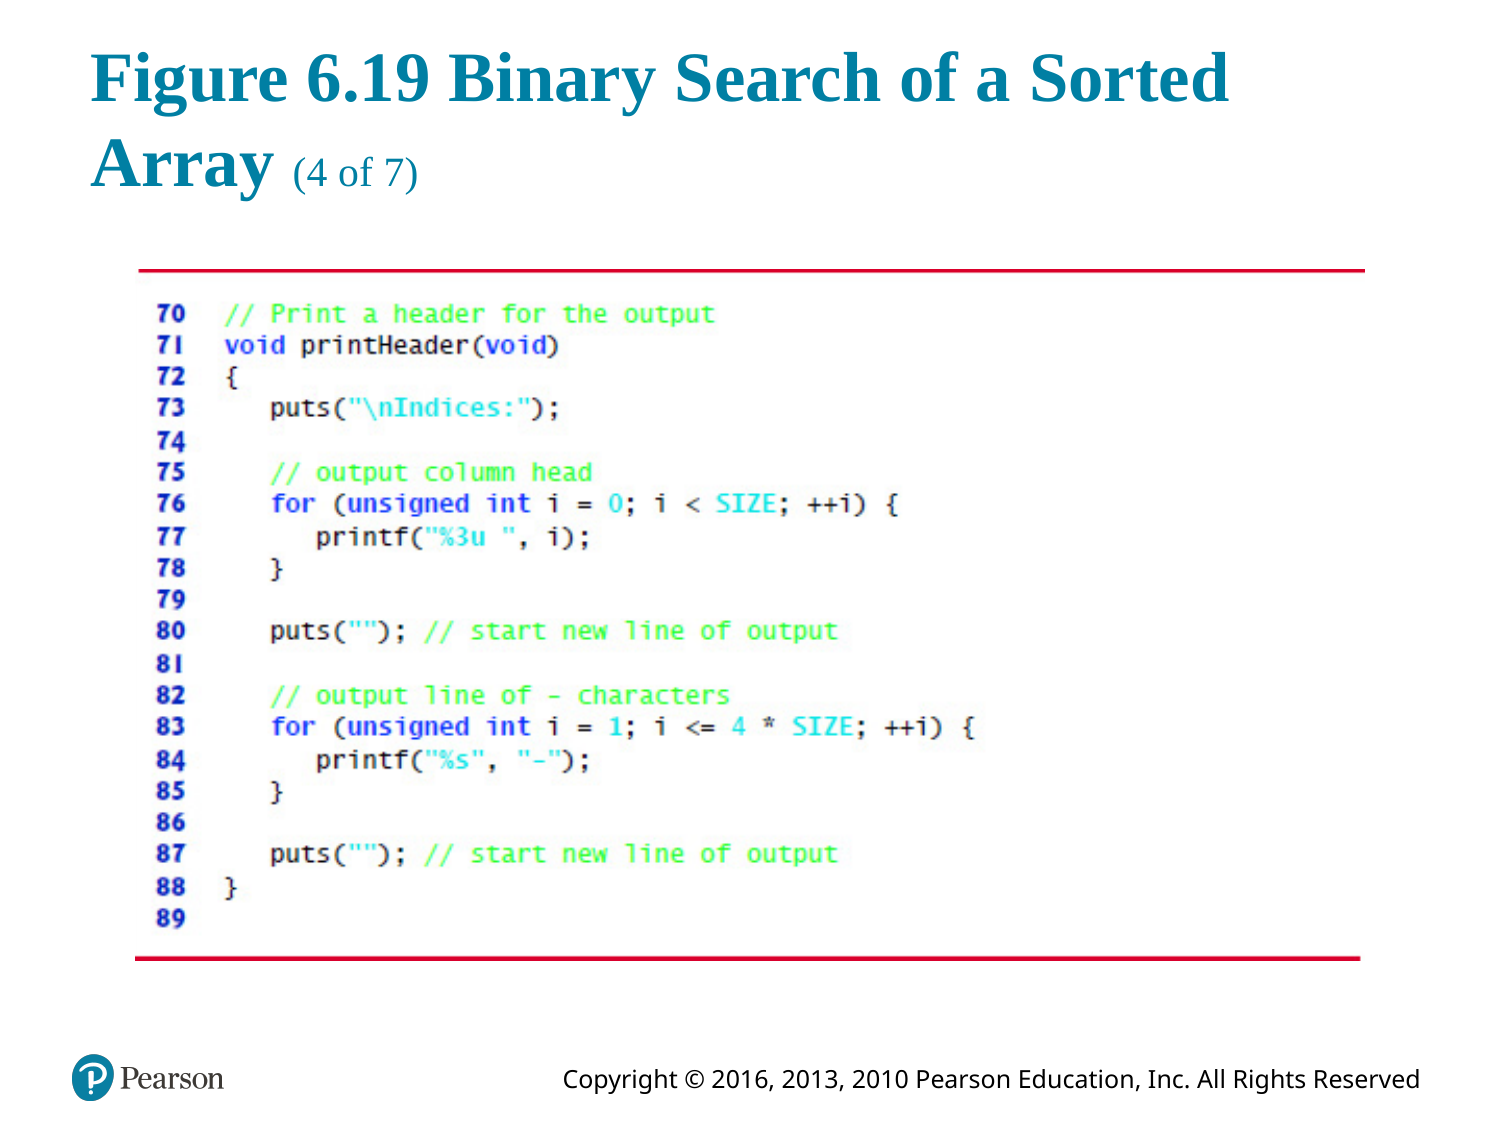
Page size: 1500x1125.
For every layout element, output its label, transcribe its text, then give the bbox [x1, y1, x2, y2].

picture [72, 1054, 88, 1070]
picture [98, 1054, 224, 1101]
picture [135, 268, 1365, 961]
title Figure 6.19 Binary Search of a Sorted Array (4 of 7) [75, 0, 1425, 216]
picture [80, 1063, 106, 1088]
picture [72, 1087, 83, 1101]
